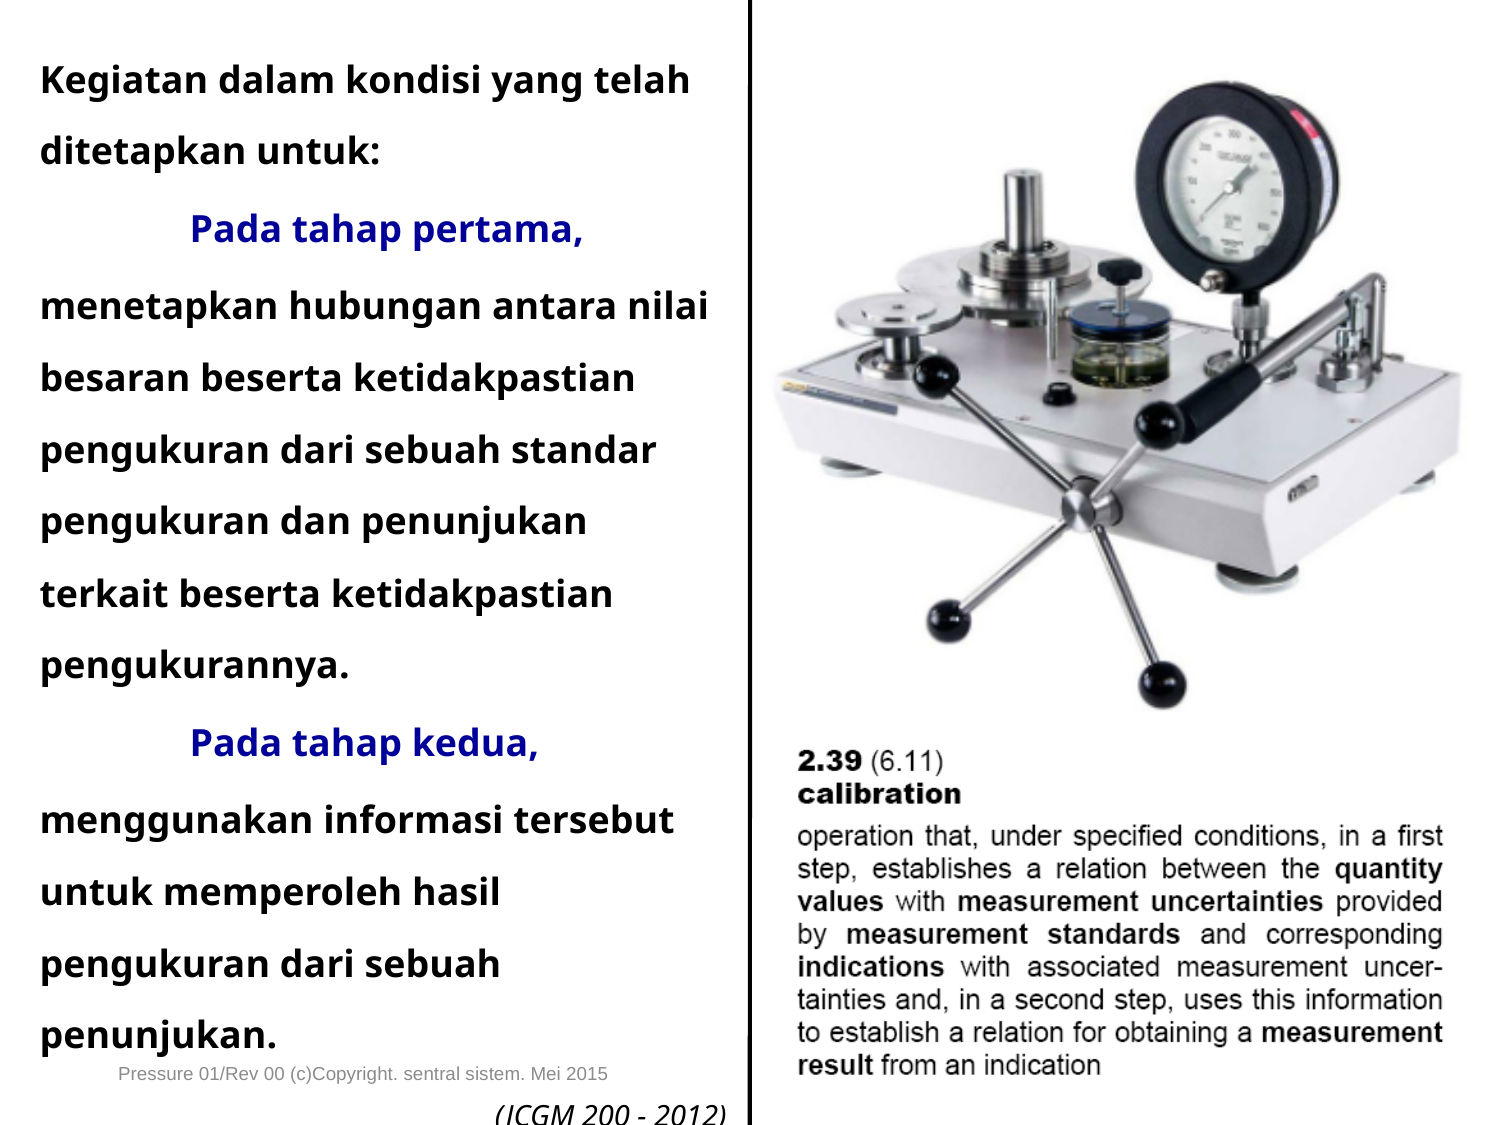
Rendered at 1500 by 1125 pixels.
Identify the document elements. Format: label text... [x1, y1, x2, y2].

footer Pressure 01/Rev 00 (c)Copyright. sentral sistem. Mei 2015 [103, 1042, 650, 1103]
picture [767, 73, 1474, 725]
picture [783, 737, 1459, 1088]
text_box Kegiatan dalam kondisi yang telah ditetapkan untuk: Pada tahap pertama, menetapkan hubungan antara nilai besaran beserta ketidakpastian pengukuran dari sebuah standar pengukuran dan penunjukan terkait beserta ketidakpastian pengukurannya. Pada tahap kedua, menggunakan informasi tersebut untuk memperoleh hasil pengukuran dari sebuah penunjukan. (JCGM 200 - 2012) [24, 24, 742, 1063]
